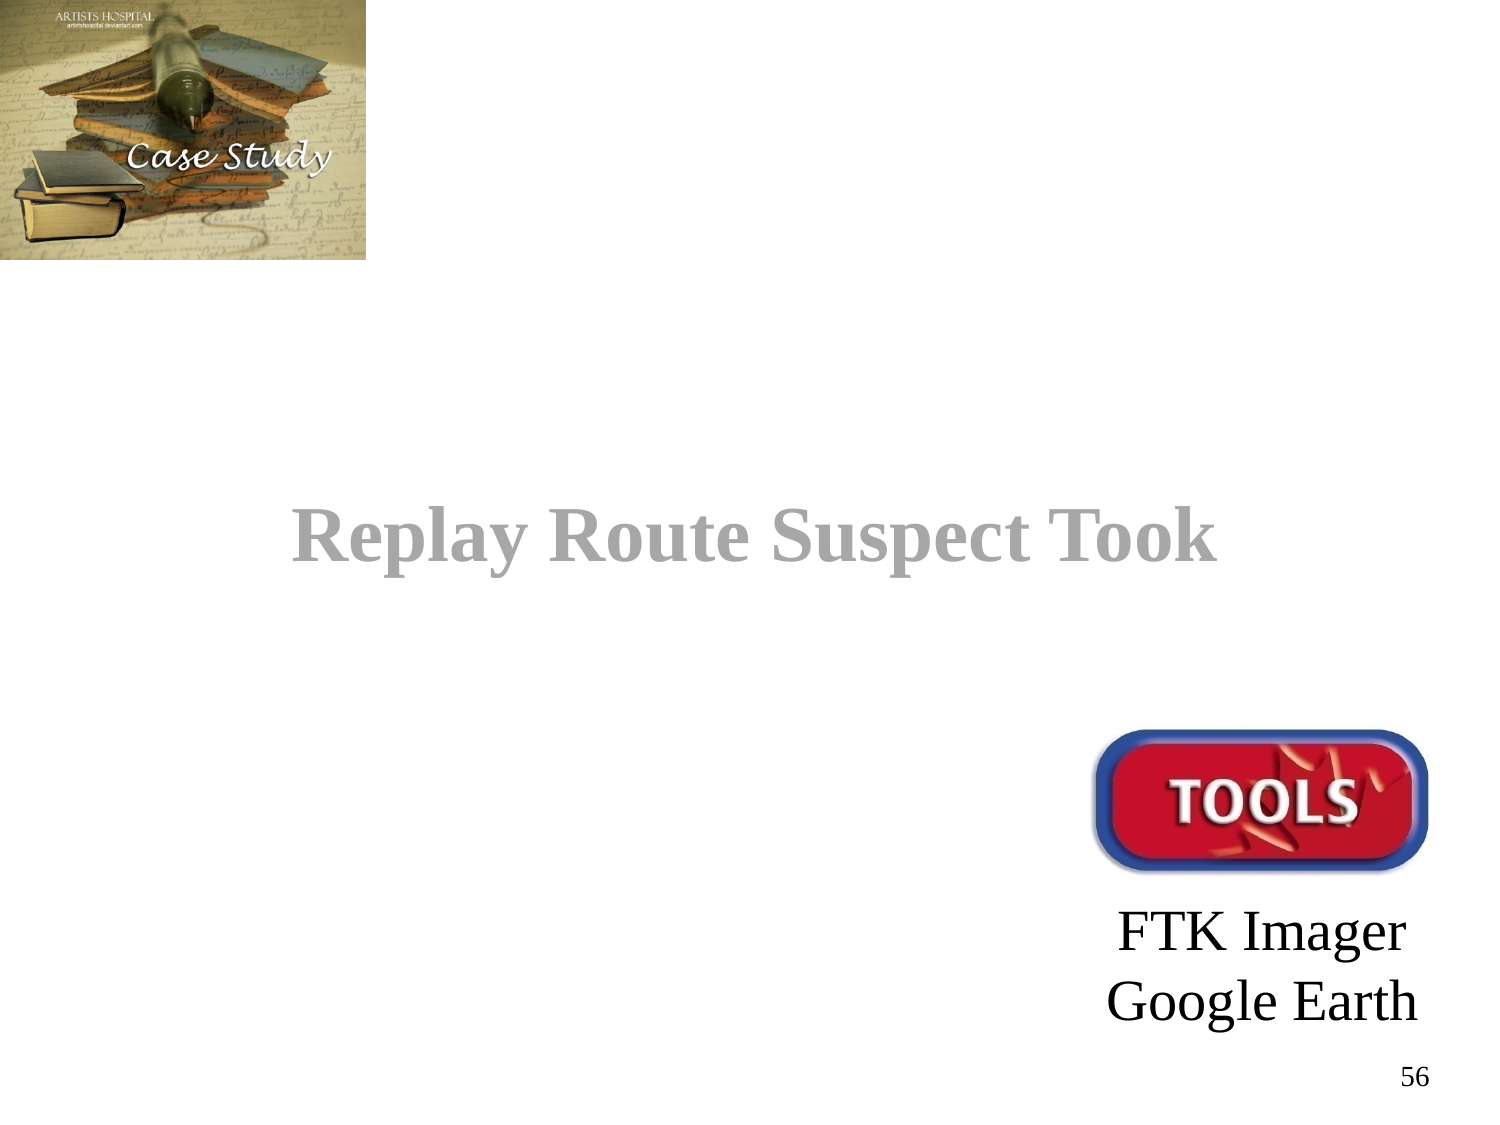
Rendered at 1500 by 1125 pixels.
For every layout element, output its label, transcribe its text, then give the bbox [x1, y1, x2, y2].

picture [1074, 712, 1451, 888]
picture [0, 0, 366, 261]
text_box Replay Route Suspect Took [162, 422, 1387, 638]
slide_number 56 [1310, 1049, 1438, 1125]
text_box FTK Imager Google Earth [1066, 900, 1459, 1025]
